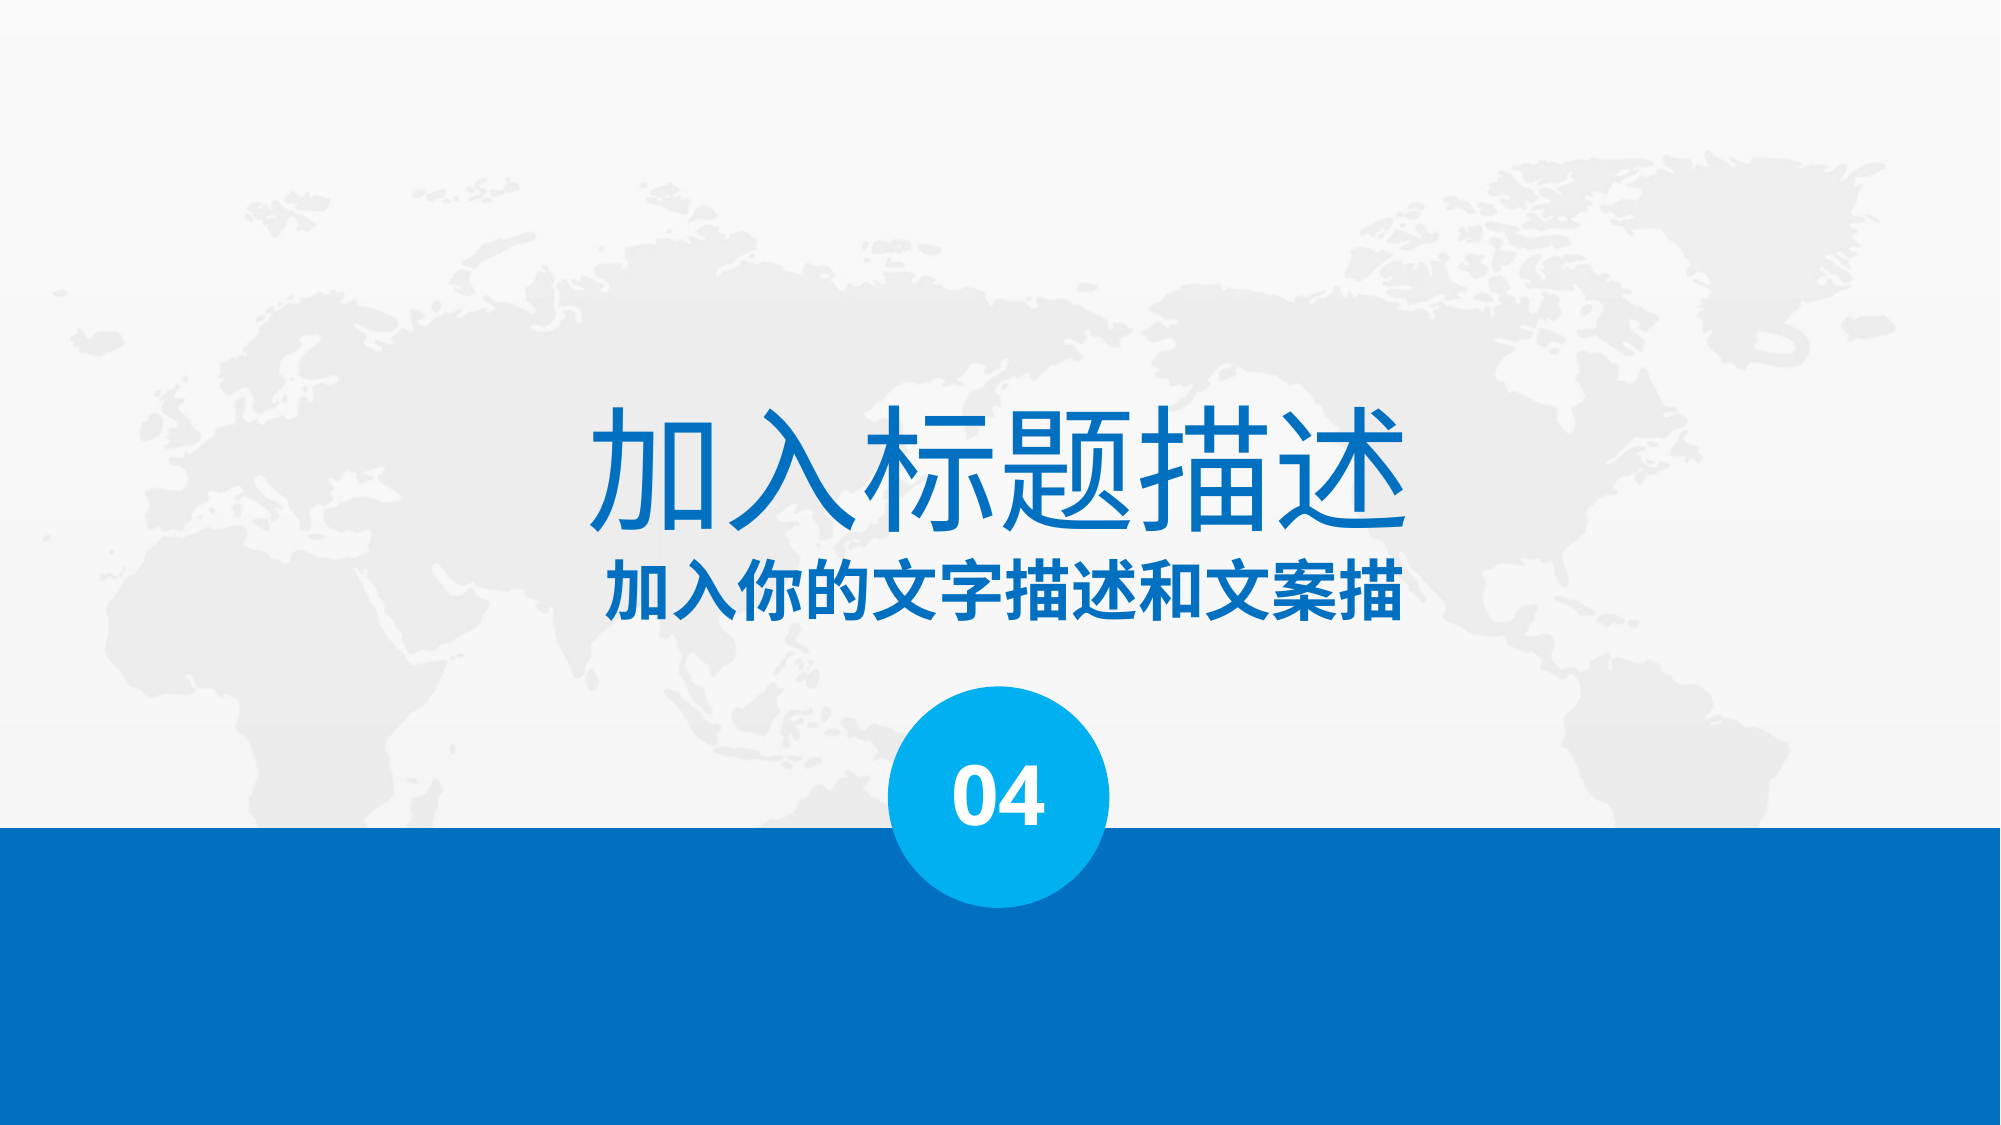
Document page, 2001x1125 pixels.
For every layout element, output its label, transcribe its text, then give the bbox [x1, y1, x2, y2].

text_box [905, 685, 1093, 736]
text_box 加入标题描述 [144, 378, 1854, 555]
text_box [899, 848, 1099, 909]
picture [0, 0, 2001, 1125]
text_box [0, 827, 2000, 1125]
text_box 04 [859, 736, 1138, 848]
text_box 加入你的文字描述和文案描 [529, 542, 1481, 634]
